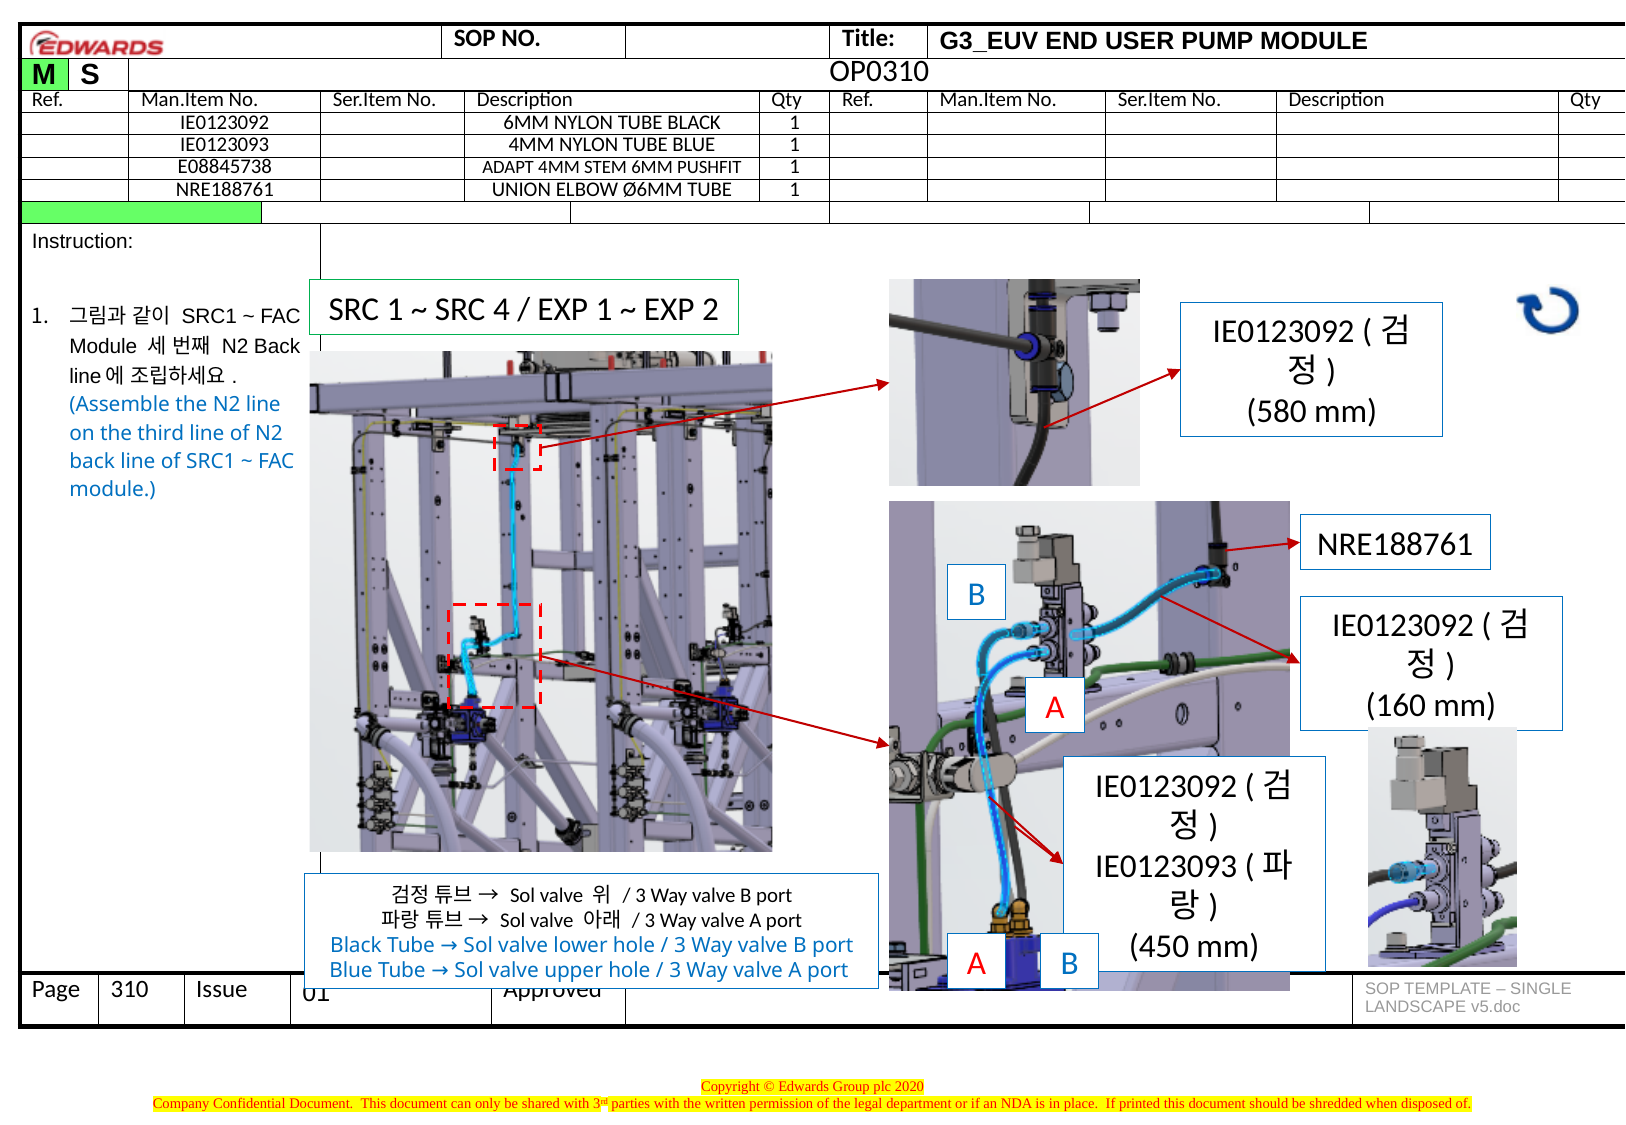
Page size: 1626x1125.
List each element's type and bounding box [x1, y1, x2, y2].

table_cell [69, 59, 128, 90]
picture [29, 28, 166, 58]
table_cell [22, 135, 128, 157]
table_cell [760, 158, 829, 179]
table_cell [1277, 180, 1558, 201]
table_cell [830, 158, 927, 179]
table_cell [1559, 158, 1625, 179]
table_cell [321, 135, 464, 157]
table_cell [22, 158, 128, 179]
text_box [540, 656, 890, 746]
table_cell [1106, 158, 1276, 179]
table_cell [129, 113, 320, 134]
table_cell [321, 113, 464, 134]
table_cell [830, 135, 927, 157]
table_cell [465, 135, 759, 157]
table_cell [1277, 158, 1558, 179]
table_cell [830, 92, 927, 112]
table_cell [928, 180, 1105, 201]
text_box [988, 796, 1063, 827]
text_box [1290, 756, 1326, 972]
table_cell [22, 113, 128, 134]
table_cell [185, 975, 290, 1024]
table_cell [1370, 202, 1625, 223]
table_cell [22, 91, 128, 112]
table_cell [760, 92, 829, 112]
picture [889, 279, 1140, 486]
table_header [22, 26, 441, 58]
table_cell [129, 180, 320, 201]
table_cell [129, 158, 320, 179]
table_cell [22, 224, 320, 971]
table_cell [1559, 180, 1625, 201]
table_cell [129, 59, 1625, 90]
table_cell [1559, 113, 1625, 134]
table_cell [928, 135, 1105, 157]
table_cell [1106, 113, 1276, 134]
table_cell [928, 113, 1105, 134]
text_box [540, 382, 890, 448]
table_cell [1106, 180, 1276, 201]
picture [1368, 727, 1517, 967]
table_cell [321, 158, 464, 179]
table_cell [465, 92, 759, 112]
table_cell [291, 975, 491, 1024]
table_cell [830, 113, 927, 134]
picture [889, 501, 1290, 991]
text_box [1225, 514, 1491, 570]
table_cell [1277, 135, 1558, 157]
table_header [830, 26, 927, 58]
table_cell [22, 180, 128, 201]
table_cell [1106, 92, 1276, 112]
table_cell [99, 975, 184, 1024]
table_cell [830, 180, 927, 201]
table_cell [626, 975, 1352, 1024]
table_cell [1106, 135, 1276, 157]
text_box [1160, 596, 1563, 731]
text_box [309, 279, 739, 335]
table_cell [22, 975, 98, 1024]
table_cell [321, 746, 889, 971]
table_cell [1090, 202, 1369, 223]
table_cell [465, 113, 759, 134]
table_cell [1277, 92, 1558, 112]
table_cell [262, 202, 570, 223]
table_cell [321, 180, 464, 201]
table_cell [129, 92, 320, 112]
table_cell [22, 202, 261, 223]
table_cell [1277, 113, 1558, 134]
table_cell [571, 202, 829, 223]
table_cell [321, 92, 464, 112]
table_cell [1290, 644, 1300, 661]
table_cell [465, 158, 759, 179]
table_cell [760, 135, 829, 157]
table_cell [928, 158, 1105, 179]
table_cell [760, 180, 829, 201]
table_cell [321, 224, 1625, 971]
table_cell [1559, 135, 1625, 157]
table_header [626, 26, 829, 58]
table_cell [1559, 92, 1625, 112]
table_cell [830, 202, 1089, 223]
table_cell [465, 180, 759, 201]
text_box [304, 873, 879, 989]
table_cell [1353, 975, 1625, 1024]
table_header [928, 26, 1625, 58]
table_cell [760, 113, 829, 134]
table_cell [492, 989, 625, 1024]
picture [309, 351, 773, 852]
table_header [442, 26, 625, 58]
text_box [1043, 302, 1443, 437]
text_box [37, 1069, 1588, 1120]
table_cell [928, 92, 1105, 112]
table_cell [22, 59, 68, 90]
table_cell [129, 135, 320, 157]
picture [1516, 284, 1582, 336]
